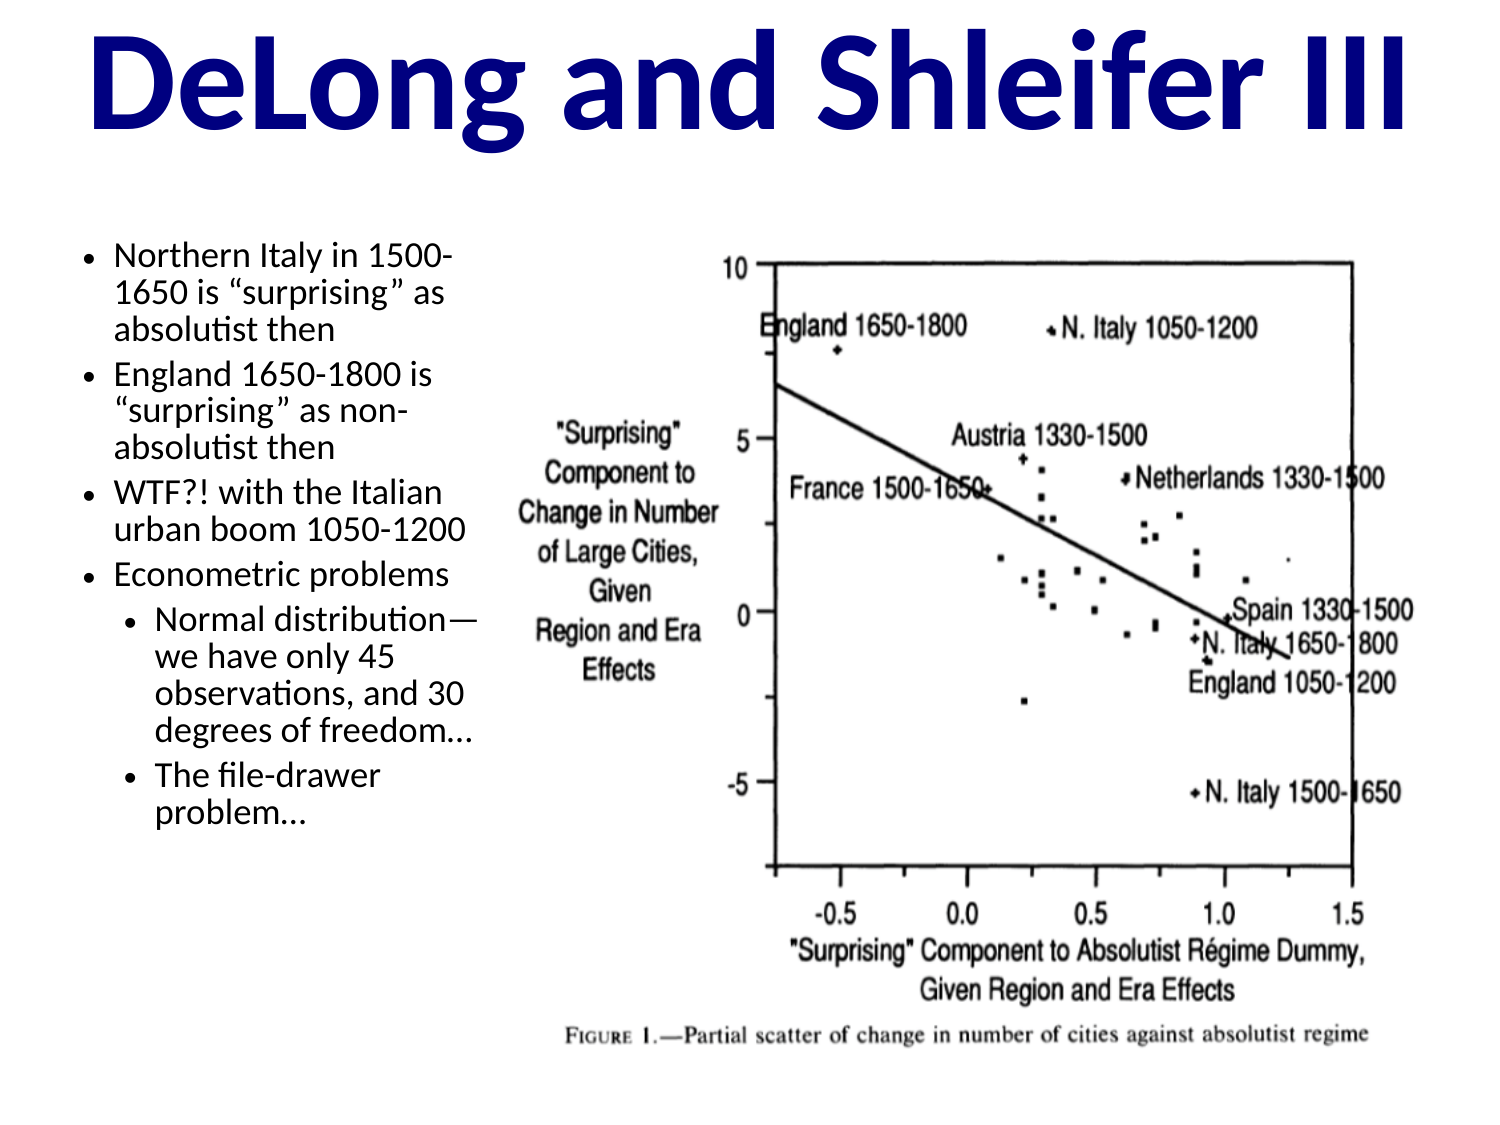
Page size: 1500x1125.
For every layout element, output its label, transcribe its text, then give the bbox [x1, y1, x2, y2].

picture [500, 232, 1426, 1057]
title DeLong and Shleifer III [74, 0, 1426, 188]
list Northern Italy in 1500-1650 is “surprising” as absolutist then England 1650-1800 is “surprising” as non-absolutist then WTF?! with the Italian urban boom 1050-1200 Econometric problems Normal distribution—we have only 45 observations, and 30 degrees of freedom… The file-drawer problem… [74, 232, 502, 1058]
